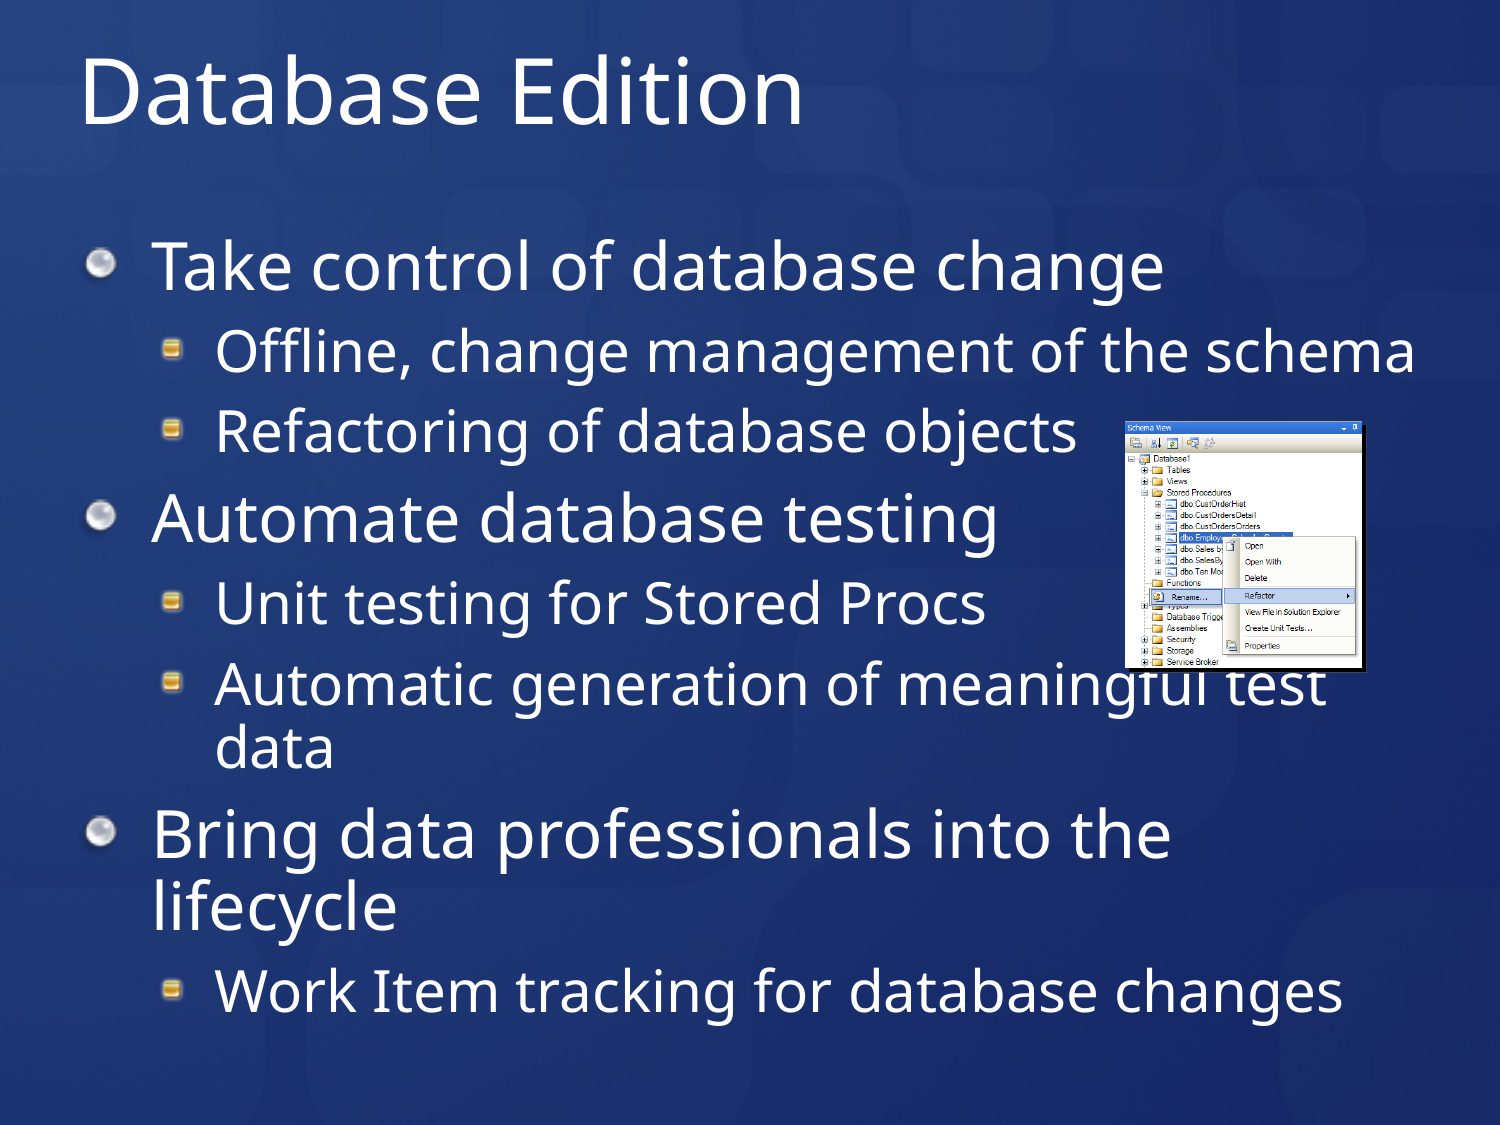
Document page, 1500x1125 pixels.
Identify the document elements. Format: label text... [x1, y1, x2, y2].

list Take control of database change Offline, change management of the schema Refactoring of database objects Automate database testing Unit testing for Stored Procs Automatic generation of meaningful test data Bring data professionals into the lifecycle Work Item tracking for database changes [62, 224, 1443, 925]
title Database Edition [62, 37, 1438, 152]
picture [0, 0, 1500, 1125]
